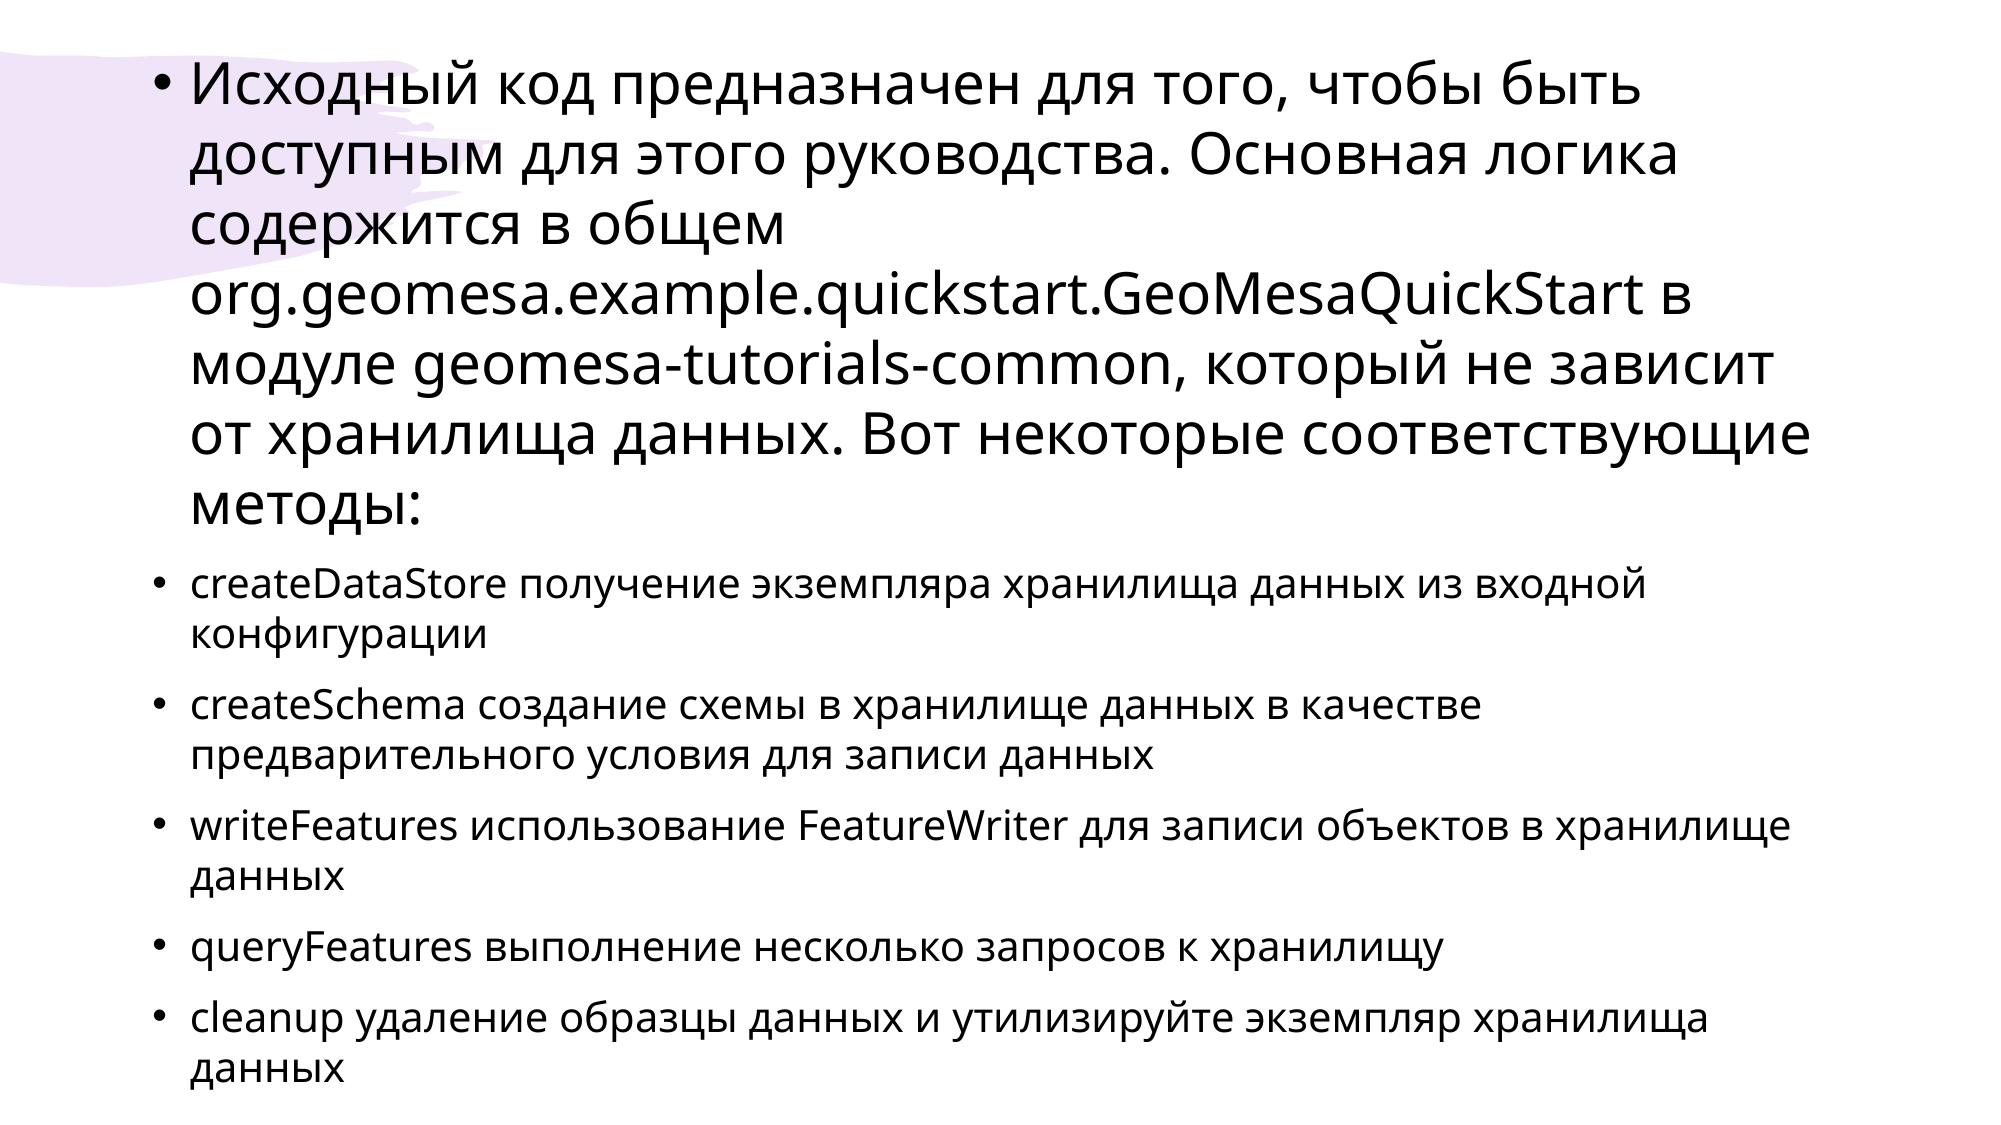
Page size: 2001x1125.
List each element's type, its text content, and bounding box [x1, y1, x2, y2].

list Исходный код предназначен для того, чтобы быть доступным для этого руководства. Основная логика содержится в общем org.geomesa.example.quickstart.GeoMesaQuickStart в модуле geomesa-tutorials-common, который не зависит от хранилища данных. Вот некоторые соответствующие методы: createDataStore получение экземпляра хранилища данных из входной конфигурации createSchema создание схемы в хранилище данных в качестве предварительного условия для записи данных writeFeatures использование FeatureWriter для записи объектов в хранилище данных queryFeatures выполнение несколько запросов к хранилищу cleanup удаление образцы данных и утилизируйте экземпляр хранилища данных [137, 38, 1863, 1125]
